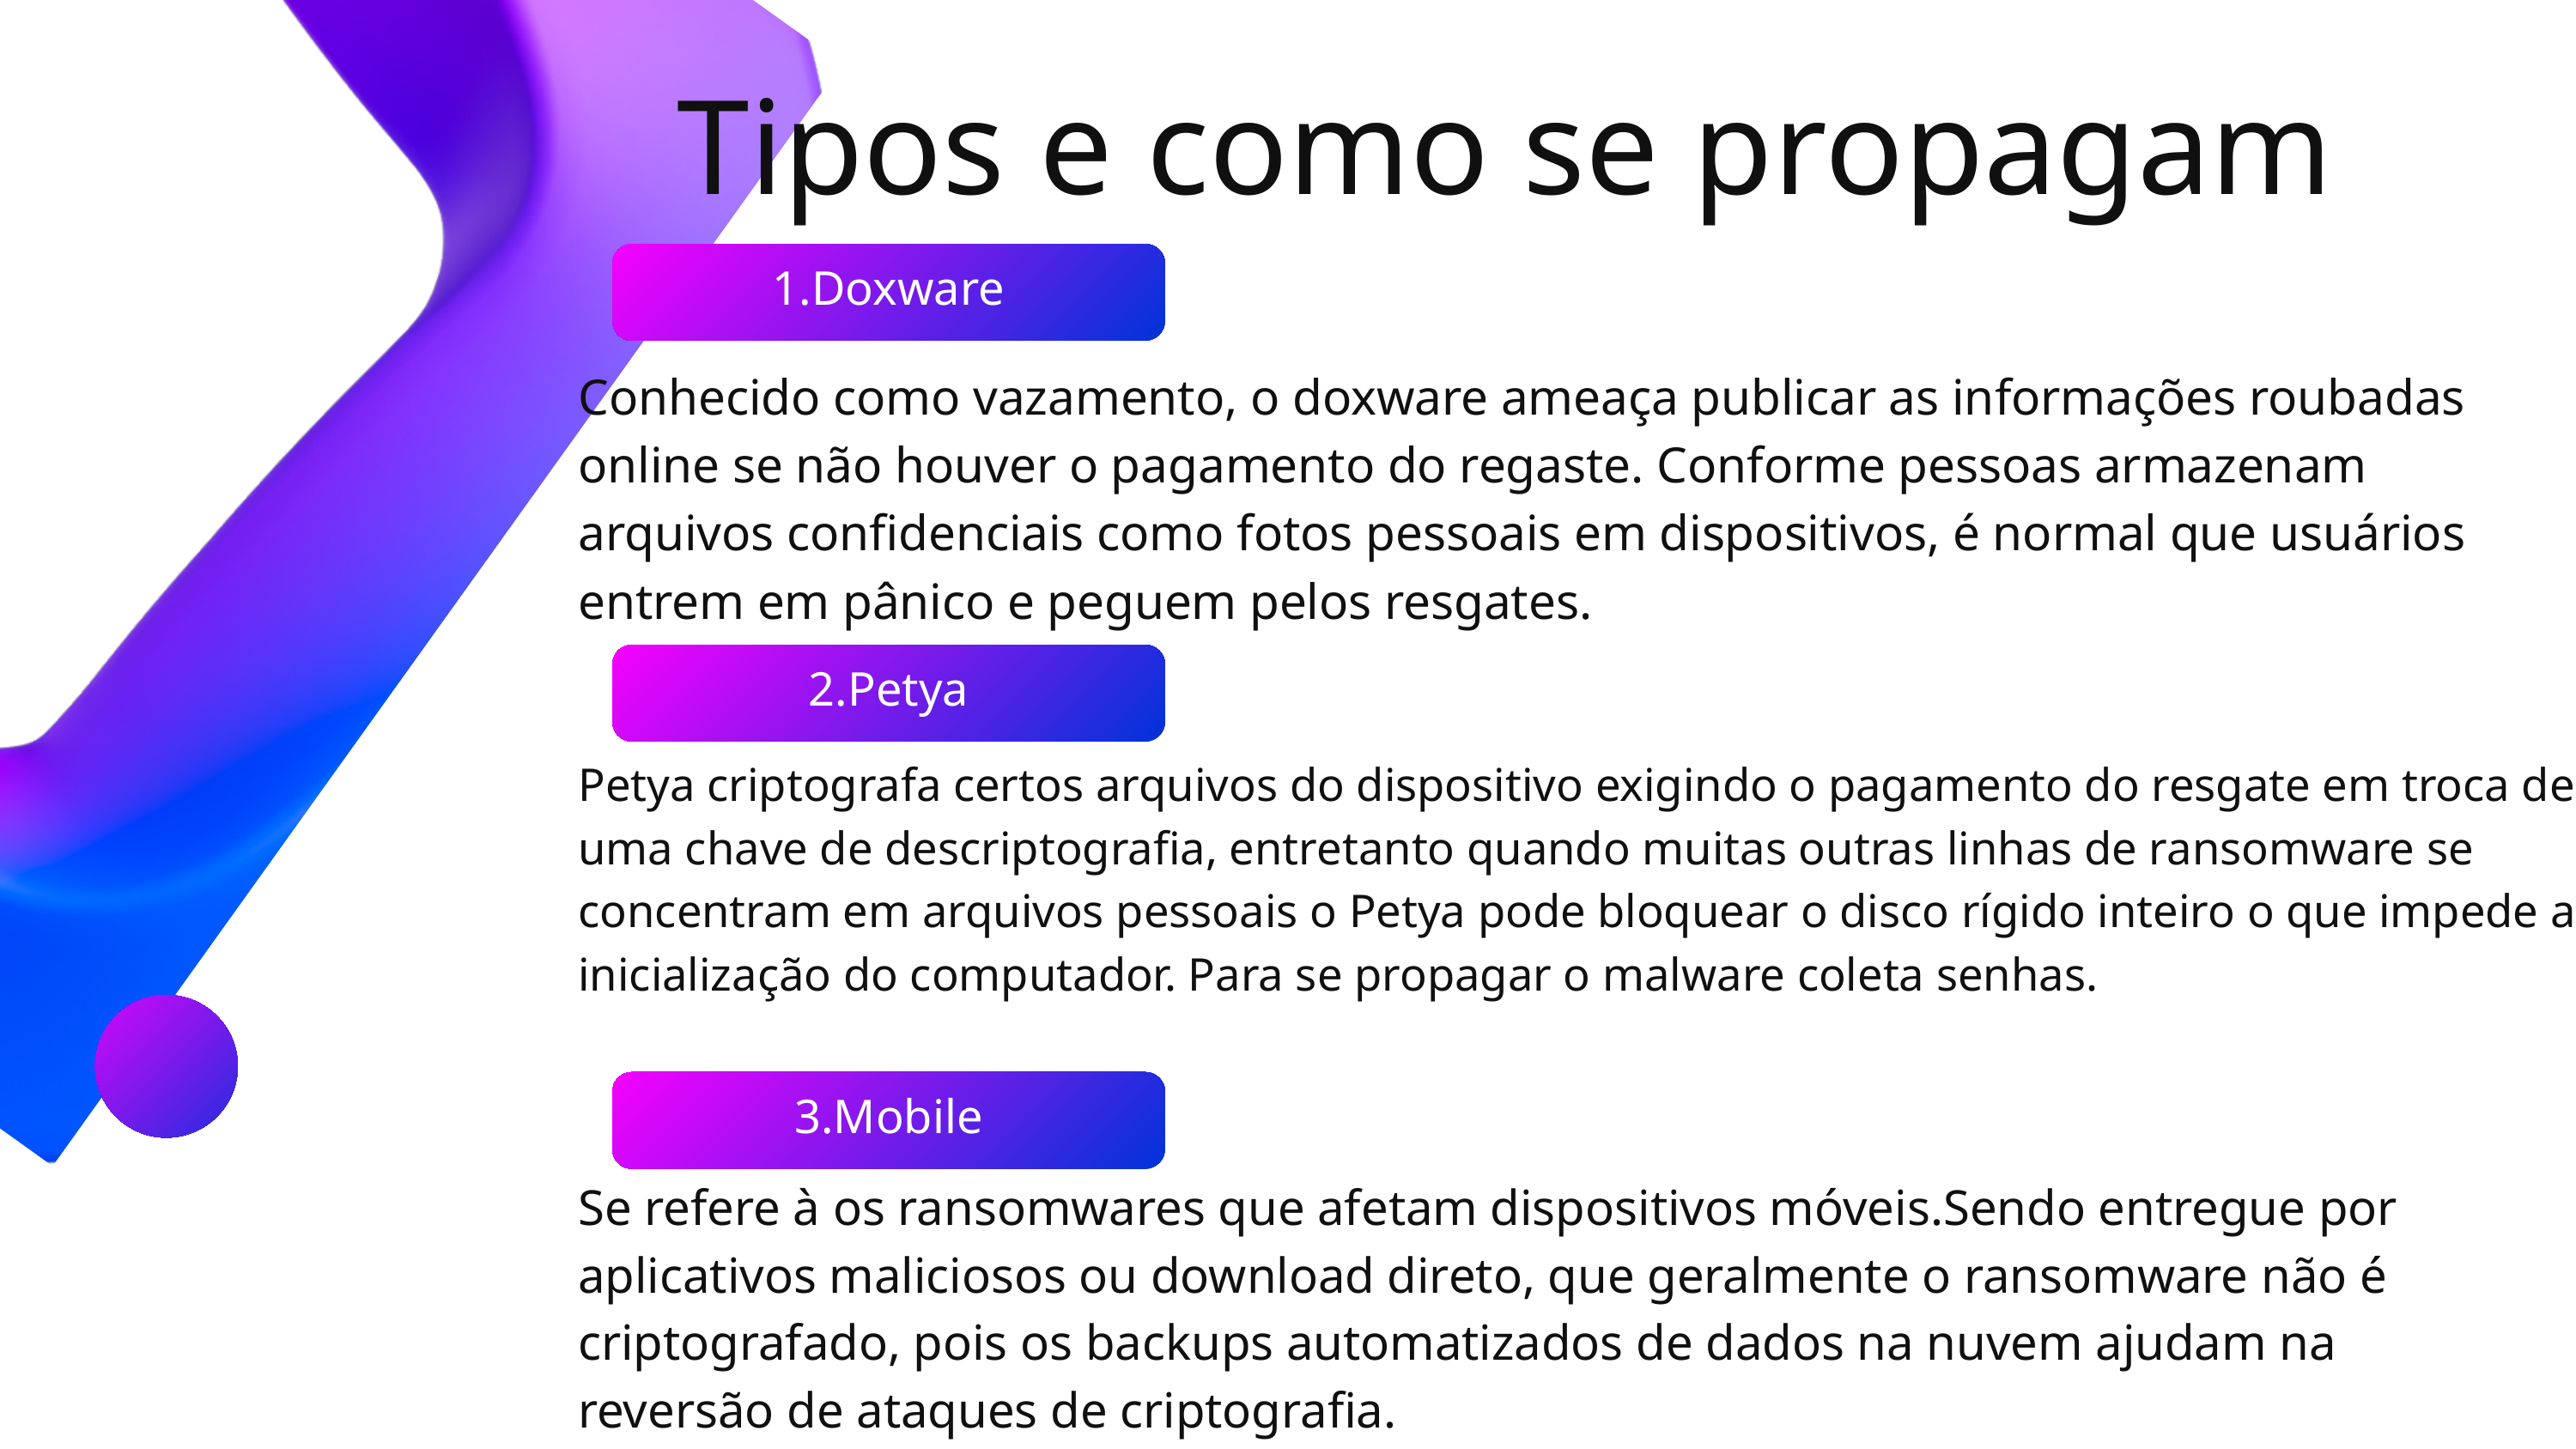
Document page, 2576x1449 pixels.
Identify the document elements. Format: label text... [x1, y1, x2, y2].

text_box Se refere à os ransomwares que afetam dispositivos móveis.Sendo entregue por aplicativos maliciosos ou download direto, que geralmente o ransomware não é criptografado, pois os backups automatizados de dados na nuvem ajudam na reversão de ataques de criptografia. [578, 1167, 2503, 1438]
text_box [611, 244, 1166, 342]
text_box Tipos e como se propagam [677, 64, 2576, 221]
text_box [0, 0, 842, 1167]
text_box Petya criptografa certos arquivos do dispositivo exigindo o pagamento do resgate em troca de uma chave de descriptografia, entretanto quando muitas outras linhas de ransomware se concentram em arquivos pessoais o Petya pode bloquear o disco rígido inteiro o que impede a inicialização do computador. Para se propagar o malware coleta senhas. [578, 747, 2576, 1000]
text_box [611, 1071, 1166, 1169]
text_box Conhecido como vazamento, o doxware ameaça publicar as informações roubadas online se não houver o pagamento do regaste. Conforme pessoas armazenam arquivos confidenciais como fotos pessoais em dispositivos, é normal que usuários entrem em pânico e peguem pelos resgates. [578, 356, 2537, 629]
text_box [94, 994, 238, 1138]
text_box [611, 644, 1166, 743]
